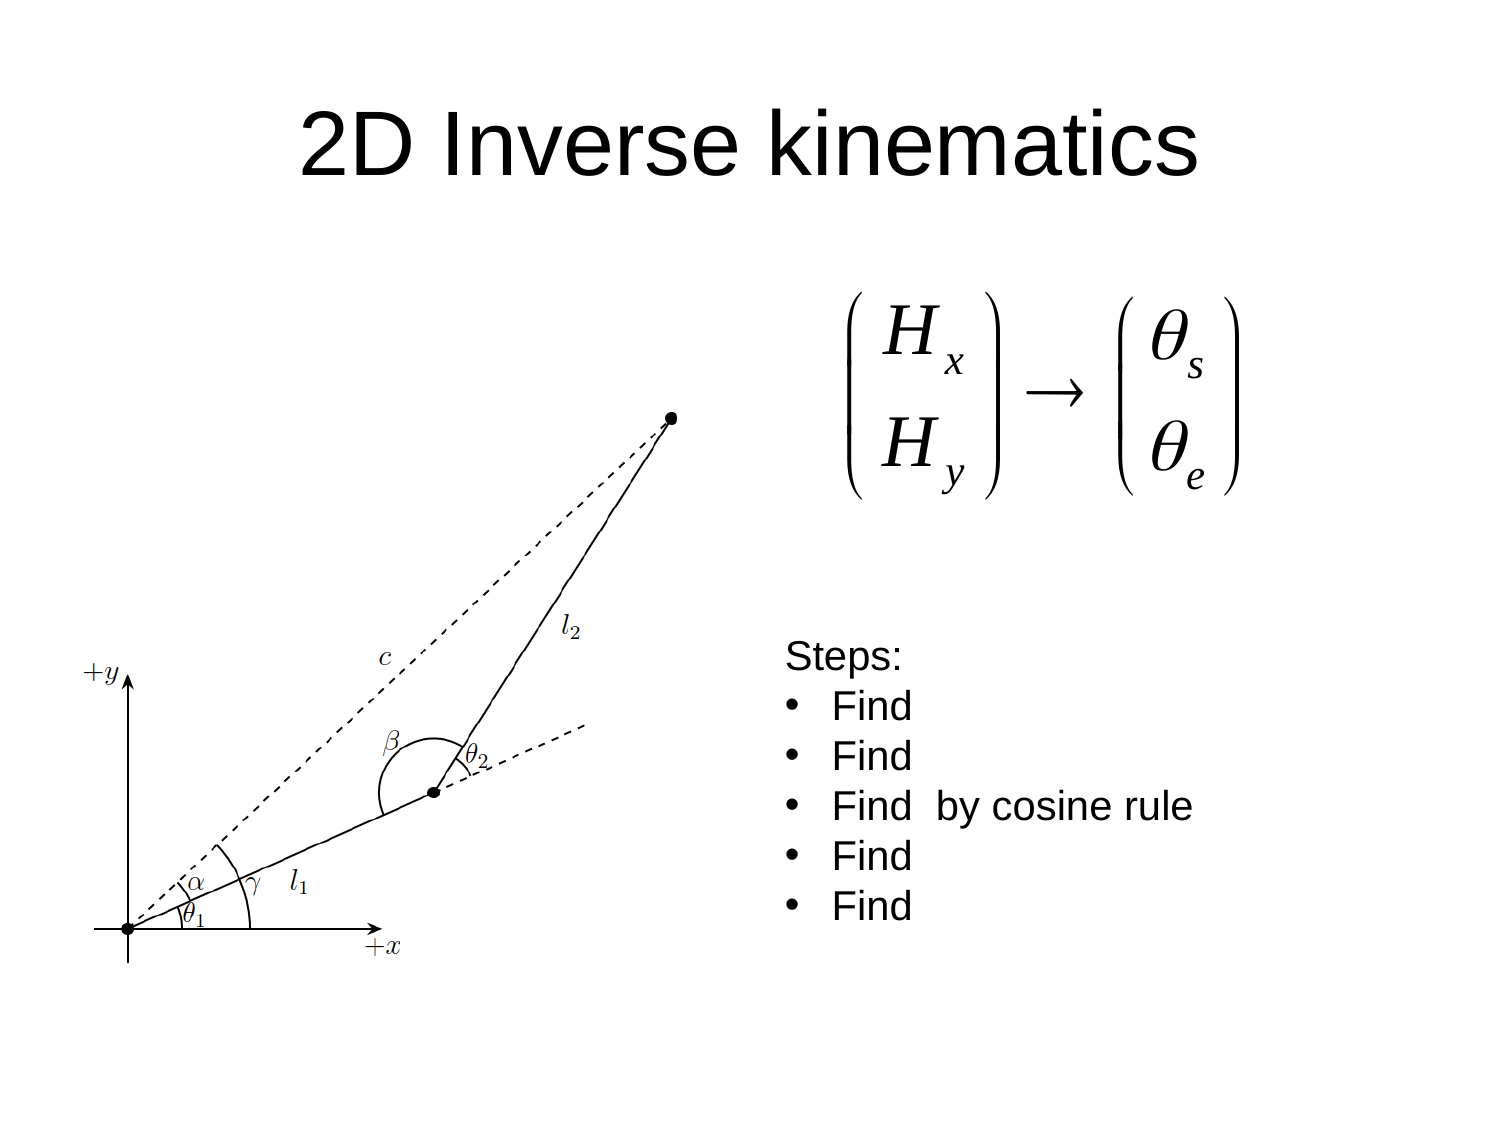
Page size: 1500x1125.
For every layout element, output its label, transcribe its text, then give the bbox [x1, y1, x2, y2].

title 2D Inverse kinematics [75, 45, 1425, 233]
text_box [832, 278, 1260, 515]
picture [74, 412, 678, 965]
